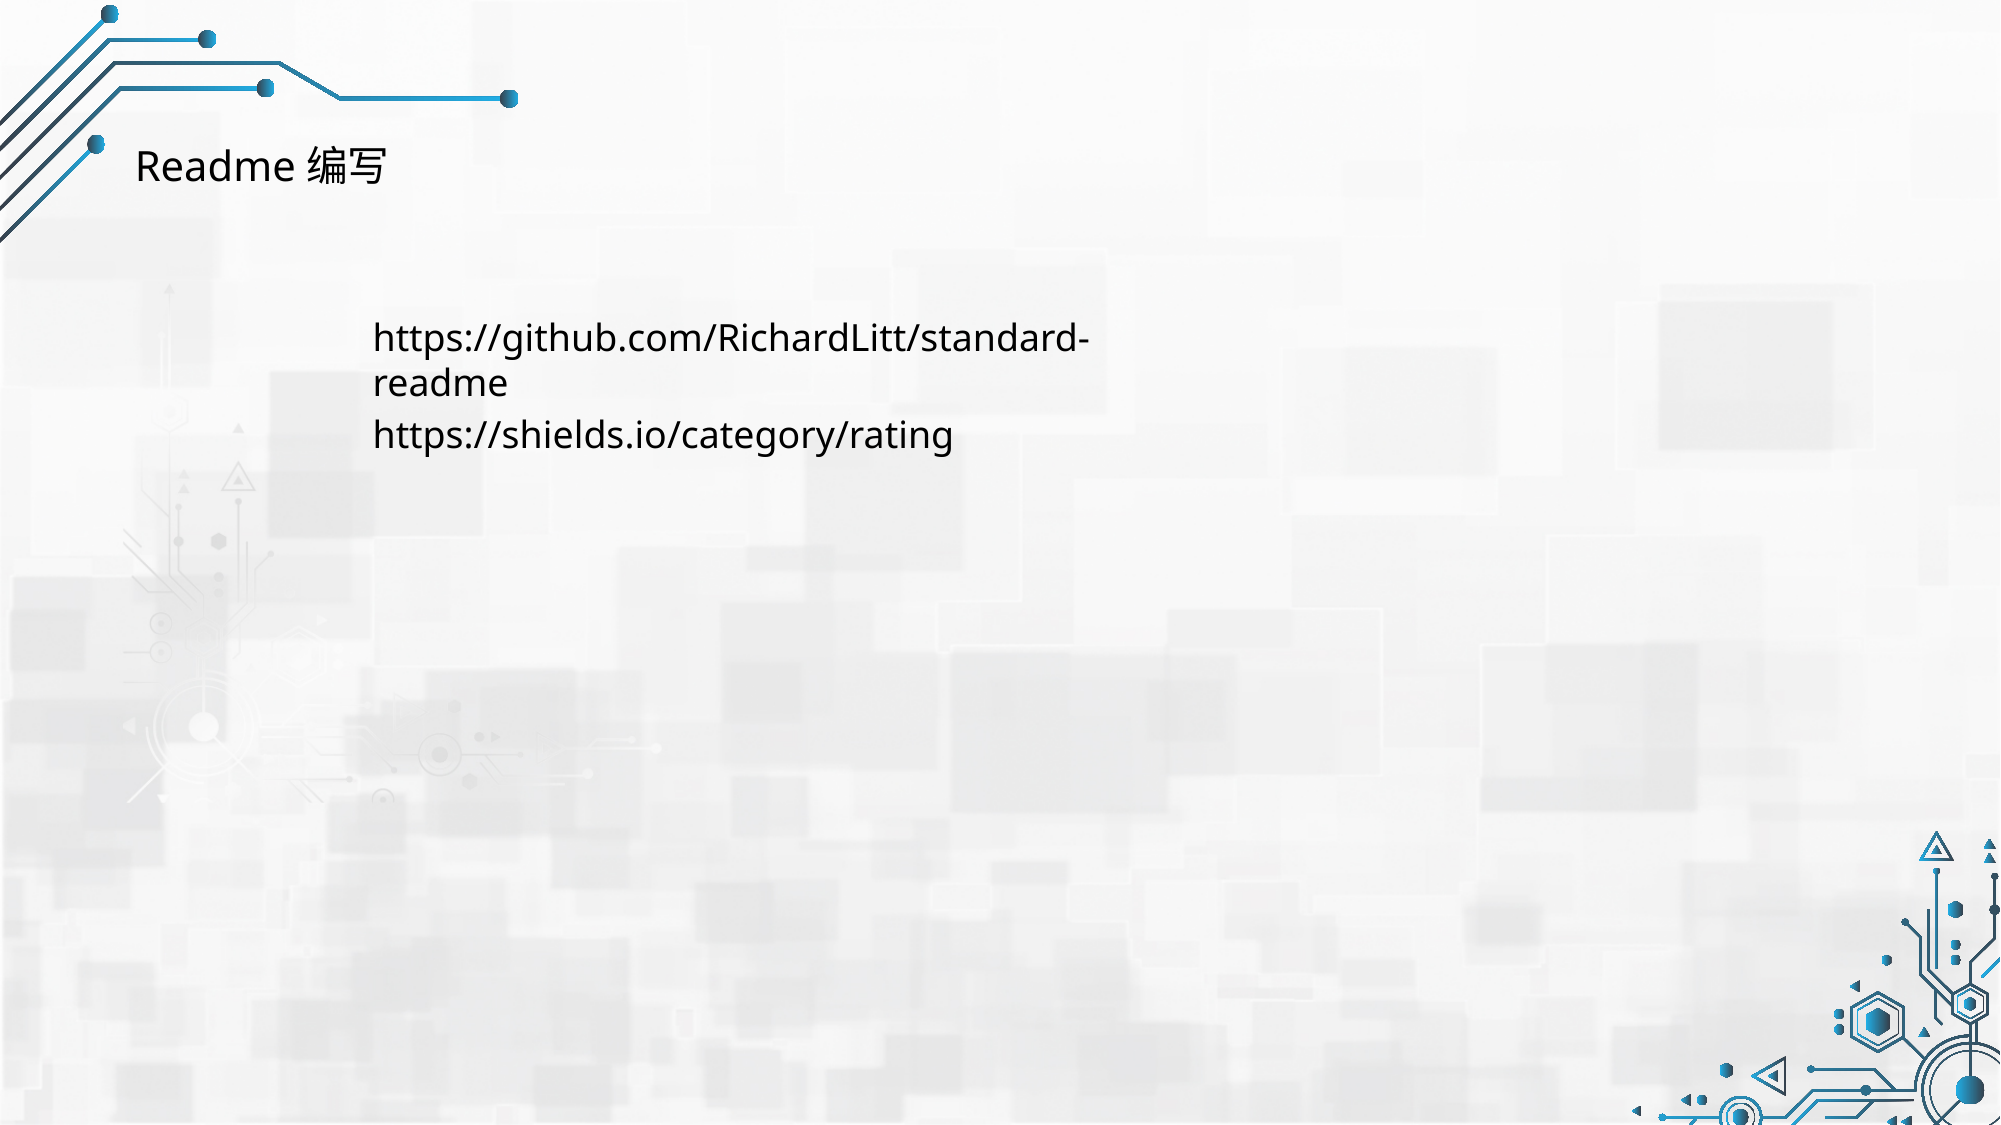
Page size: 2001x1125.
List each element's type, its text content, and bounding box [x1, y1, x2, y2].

picture [1972, 1045, 2000, 1061]
picture [0, 0, 2001, 1125]
text_box https://github.com/RichardLitt/standard-readme [357, 306, 1118, 367]
picture [1722, 1099, 1760, 1125]
picture [1944, 1052, 2000, 1125]
picture [1954, 986, 1986, 1022]
text_box https://shields.io/category/rating [357, 403, 1125, 484]
picture [1924, 1045, 1969, 1121]
picture [1853, 995, 1902, 1049]
picture [1762, 1037, 1969, 1125]
picture [1993, 1119, 2000, 1125]
picture [1939, 1120, 1948, 1125]
picture [1931, 1052, 1969, 1116]
text_box Readme编写 [120, 131, 765, 197]
picture [1728, 1104, 1754, 1125]
picture [1693, 1119, 1720, 1125]
